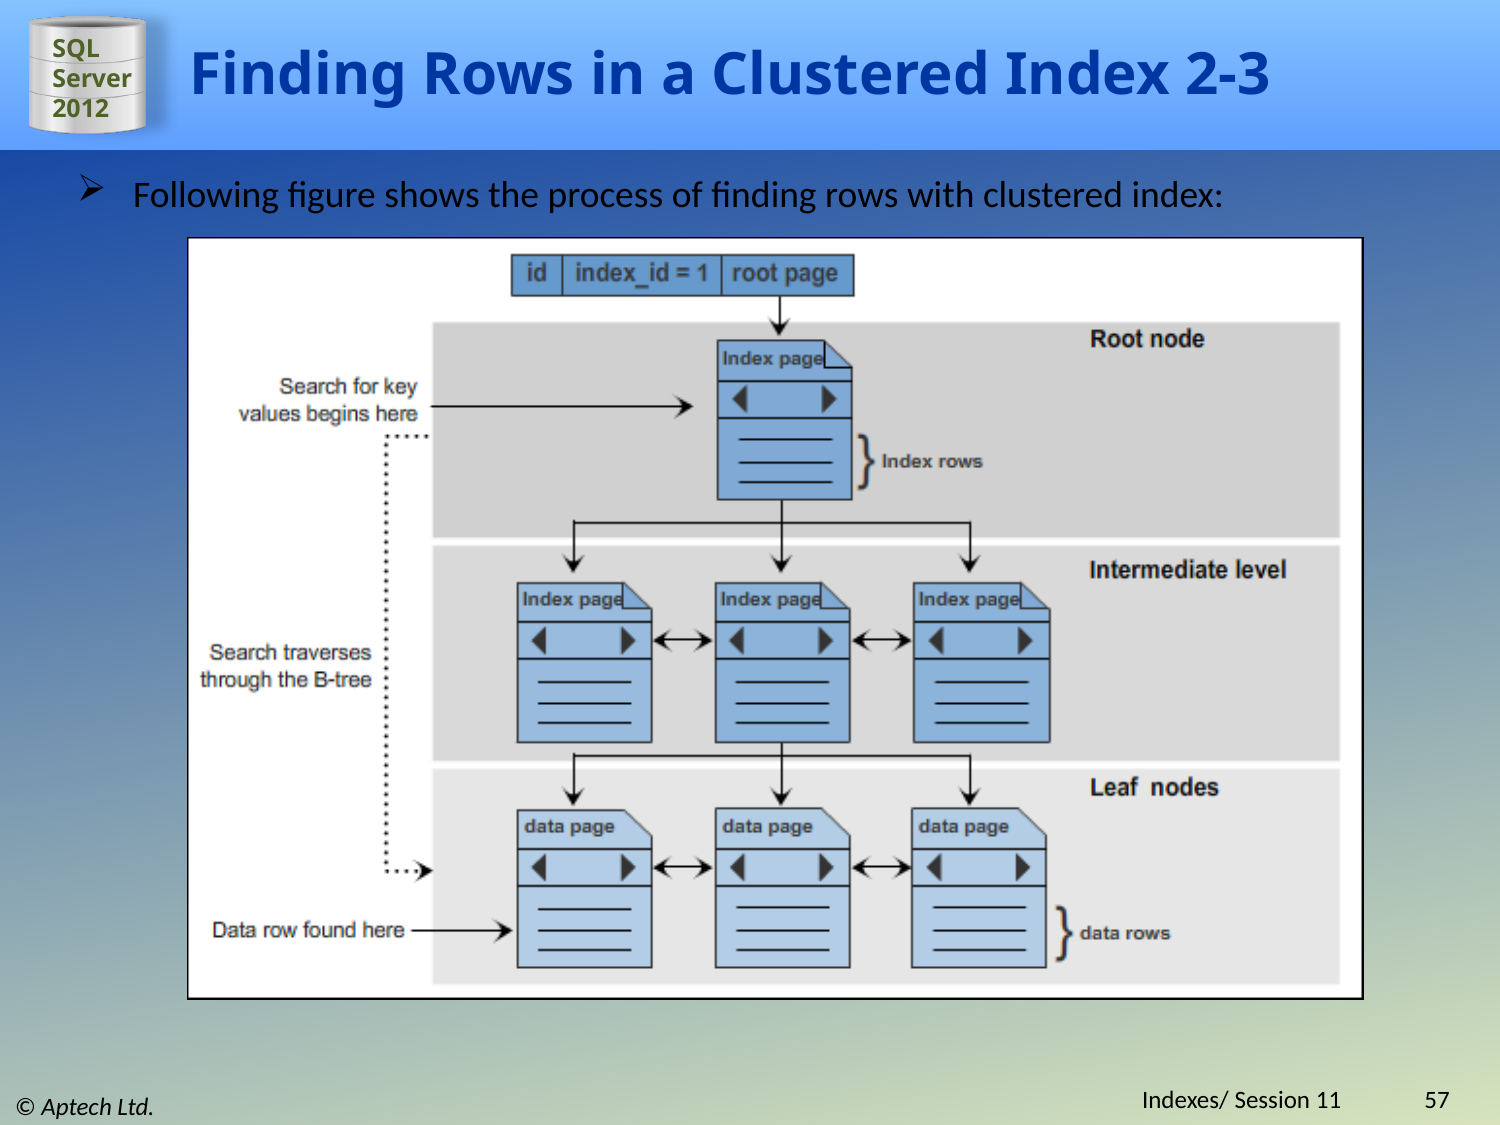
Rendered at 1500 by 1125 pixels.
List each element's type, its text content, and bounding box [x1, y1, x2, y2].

title Finding Rows in a Clustered Index 2-3 [174, 37, 1426, 106]
picture [24, 0, 150, 150]
footer Indexes/ Session 11 [375, 1084, 1363, 1113]
slide_number 57 [1363, 1084, 1465, 1113]
picture [187, 237, 1364, 1001]
text_box Following figure shows the process of finding rows with clustered index: [62, 162, 1475, 223]
